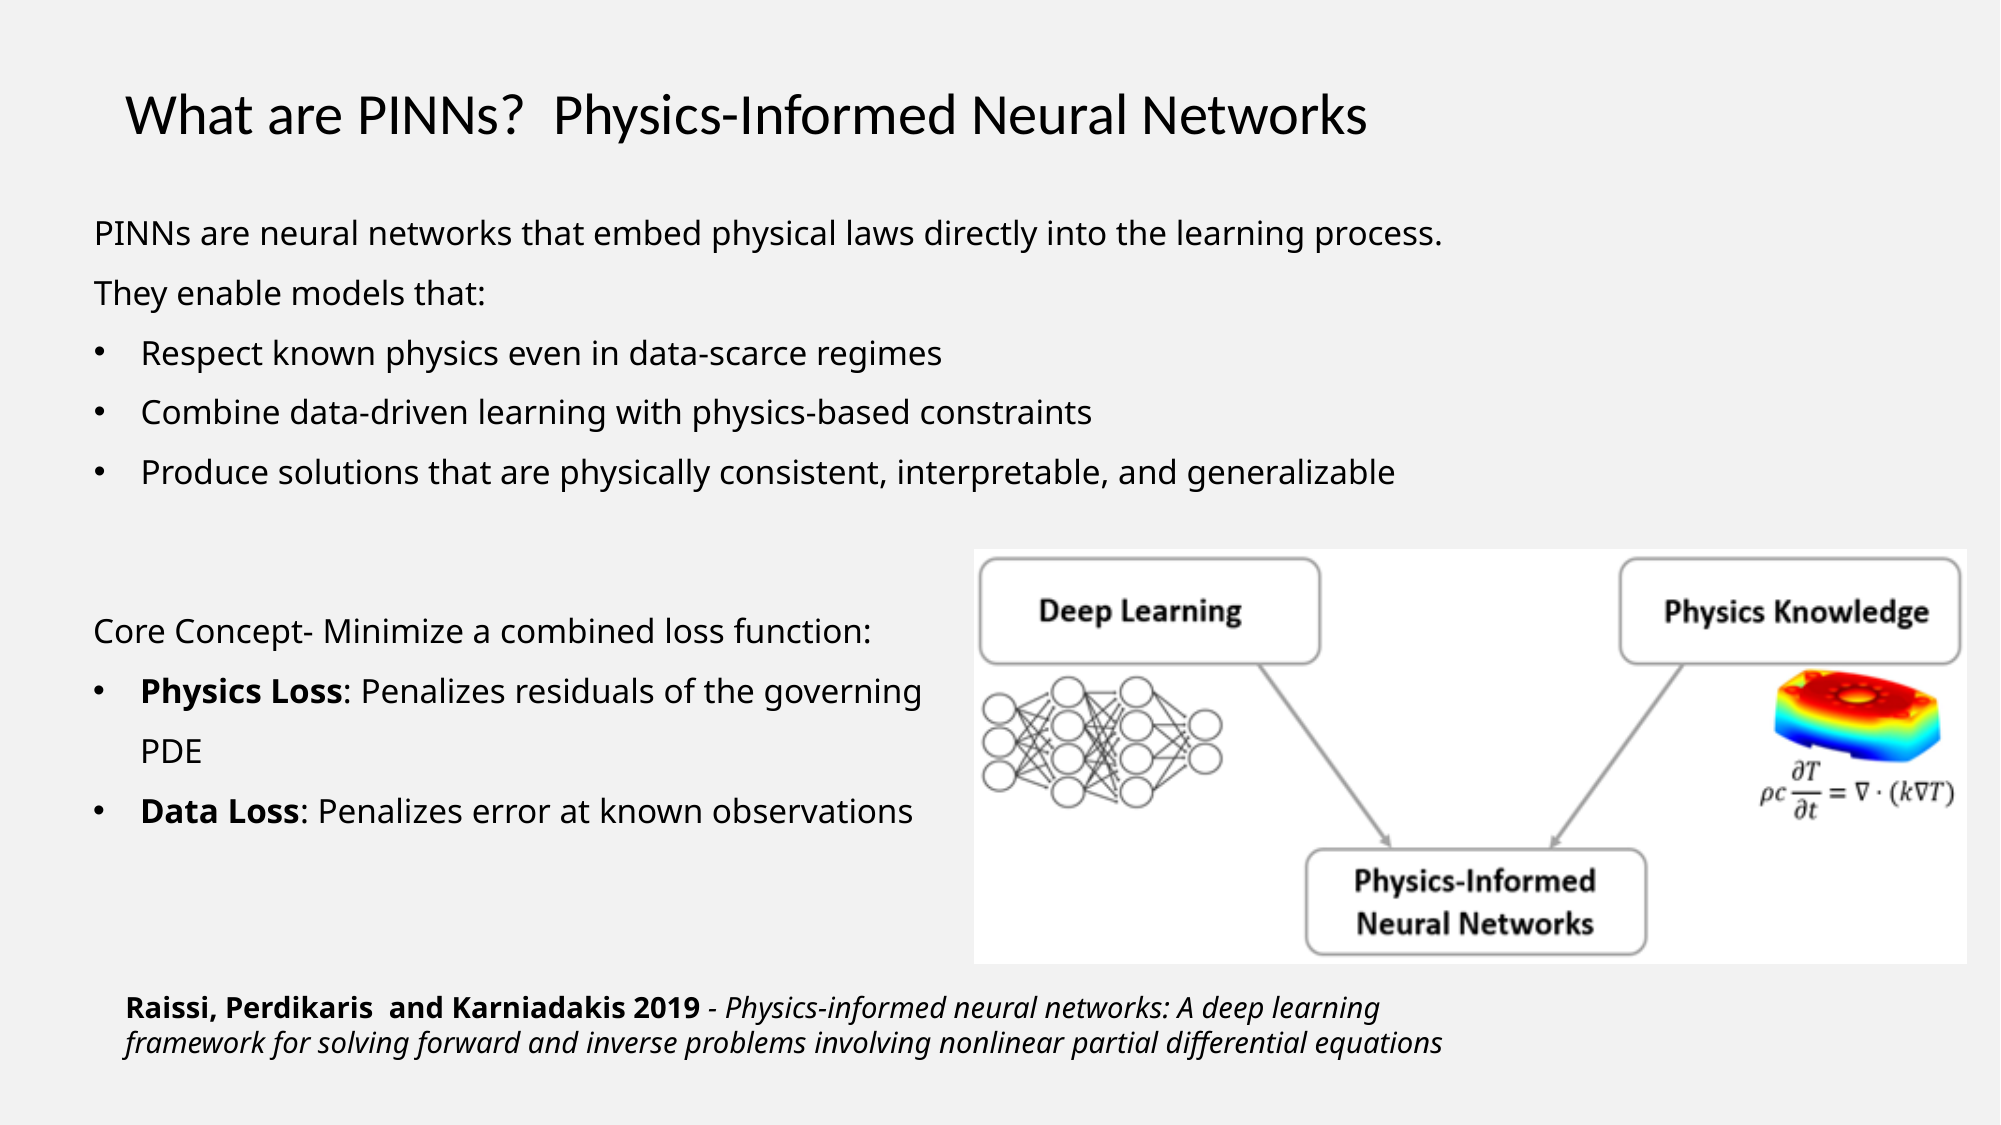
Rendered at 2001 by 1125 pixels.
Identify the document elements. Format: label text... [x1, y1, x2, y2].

text_box What are PINNs? Physics-Informed Neural Networks [110, 58, 1471, 154]
text_box Core Concept- Minimize a combined loss function: Physics Loss: Penalizes residuals of the governing PDE Data Loss: Penalizes error at known observations [78, 582, 974, 957]
text_box PINNs are neural networks that embed physical laws directly into the learning process. They enable models that: Respect known physics even in data-scarce regimes Combine data-driven learning with physics-based constraints Produce solutions that are physically consistent, interpretable, and generalizable [78, 184, 1693, 559]
text_box Raissi, Perdikaris and Karniadakis 2019 - Physics-informed neural networks: A deep learning framework for solving forward and inverse problems involving nonlinear partial differential equations [110, 982, 1493, 1067]
picture [974, 548, 1967, 965]
